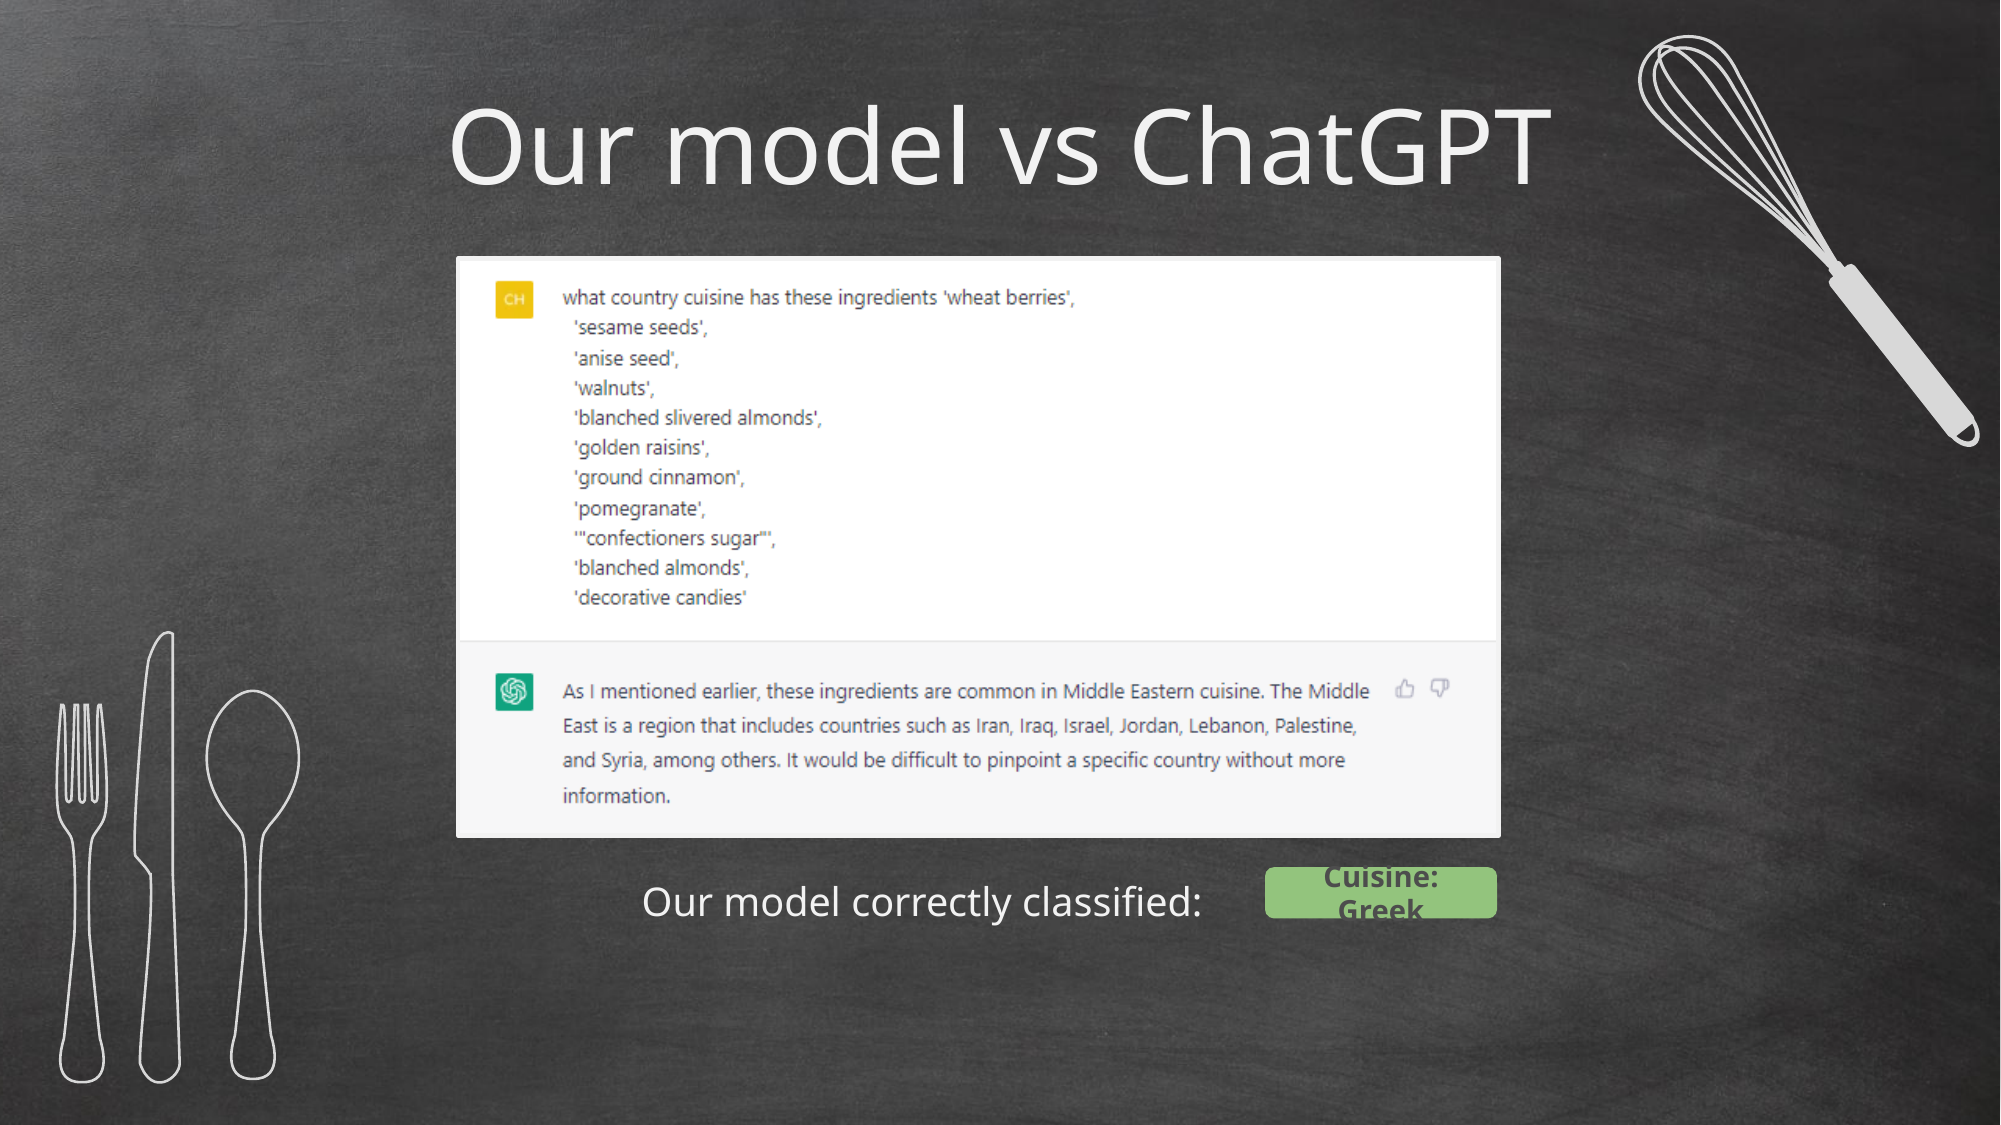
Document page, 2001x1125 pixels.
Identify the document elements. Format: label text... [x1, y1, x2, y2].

subtitle Our model correctly classified: [621, 856, 1530, 1086]
picture [0, 0, 2000, 1125]
title Our model vs ChatGPT [259, 39, 1741, 246]
